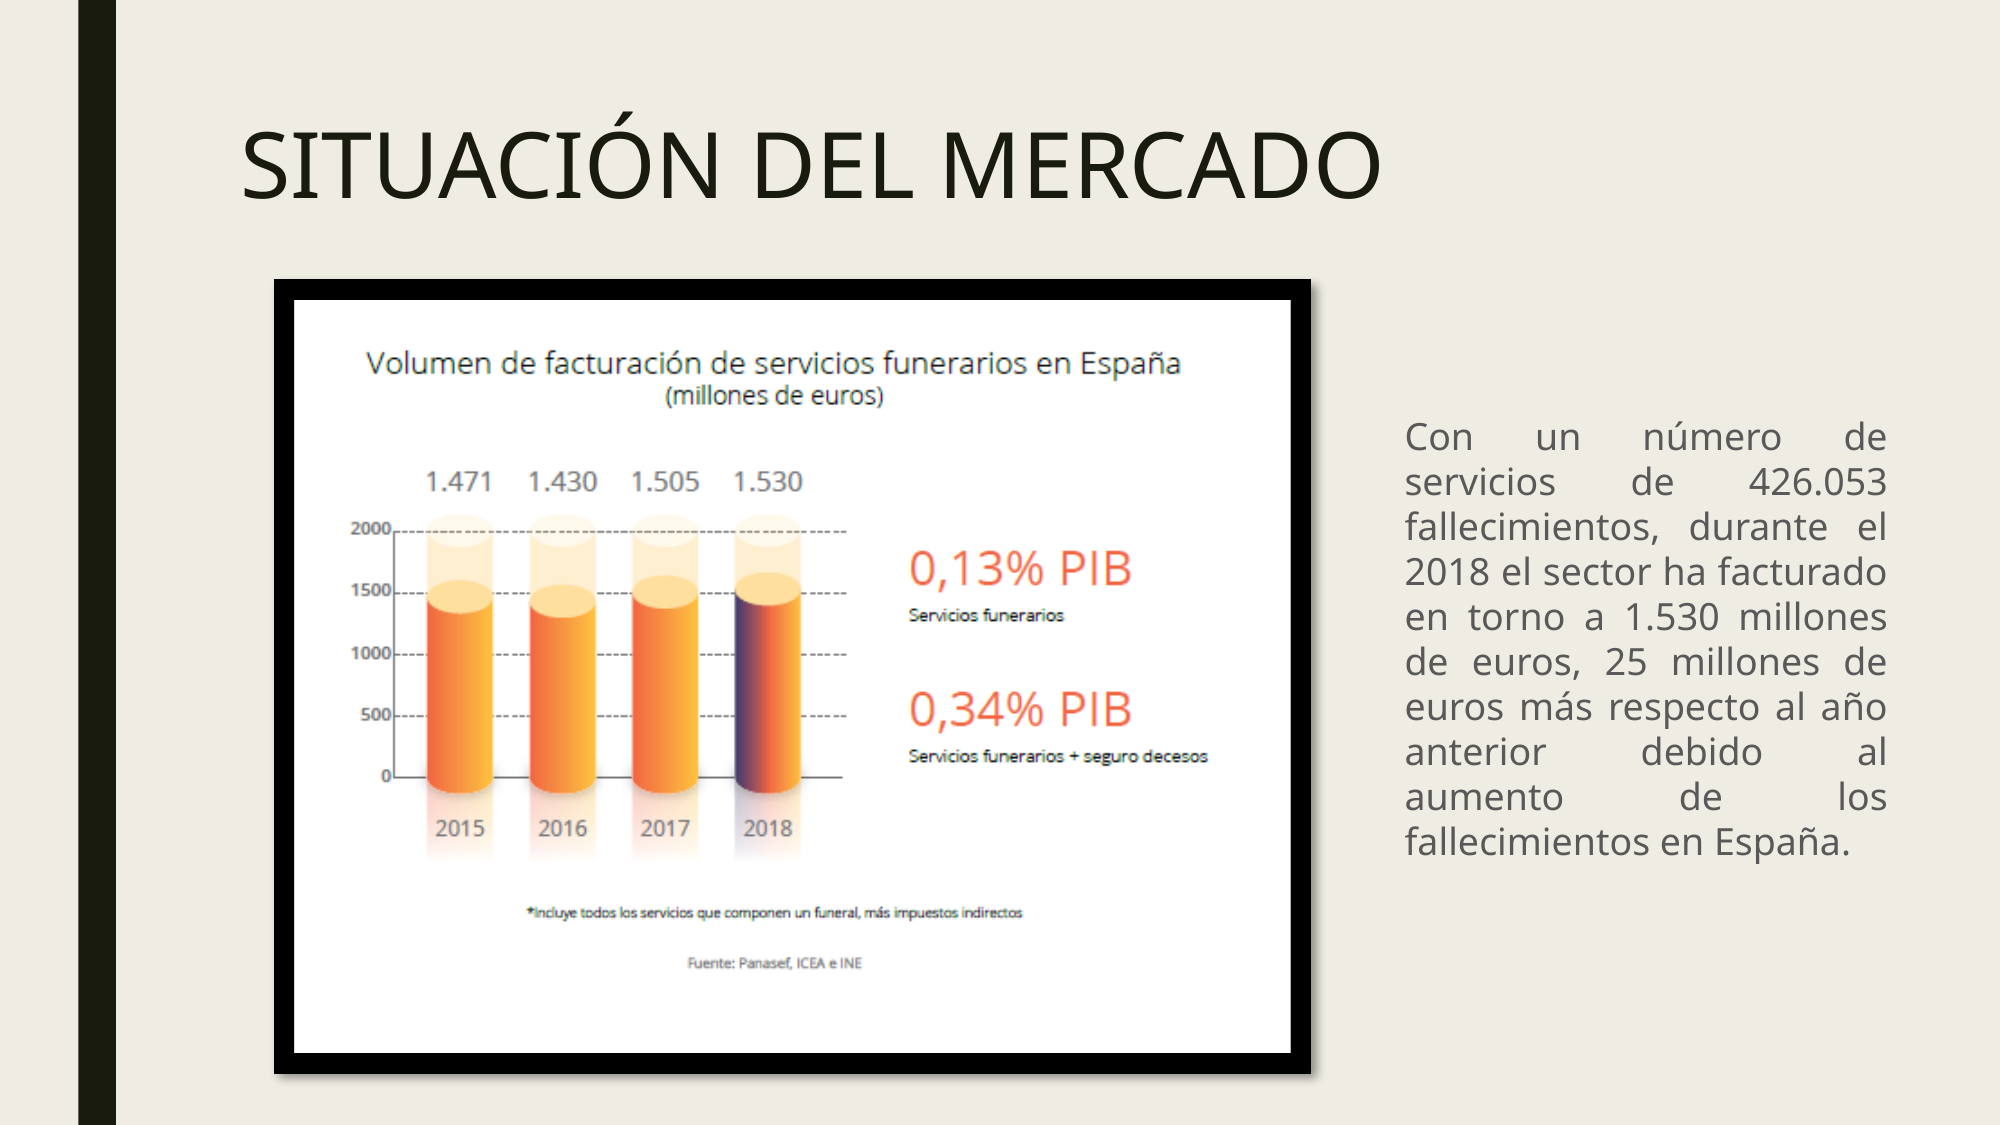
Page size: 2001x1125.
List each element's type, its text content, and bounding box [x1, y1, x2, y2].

title SITUACIÓN DEL MERCADO [225, 112, 1800, 357]
picture [294, 299, 1291, 1054]
text_box Con un número de servicios de 426.053 fallecimientos, durante el 2018 el sector ha facturado en torno a 1.530 millones de euros, 25 millones de euros más respecto al año anterior debido al aumento de los fallecimientos en España. [1389, 405, 1904, 830]
